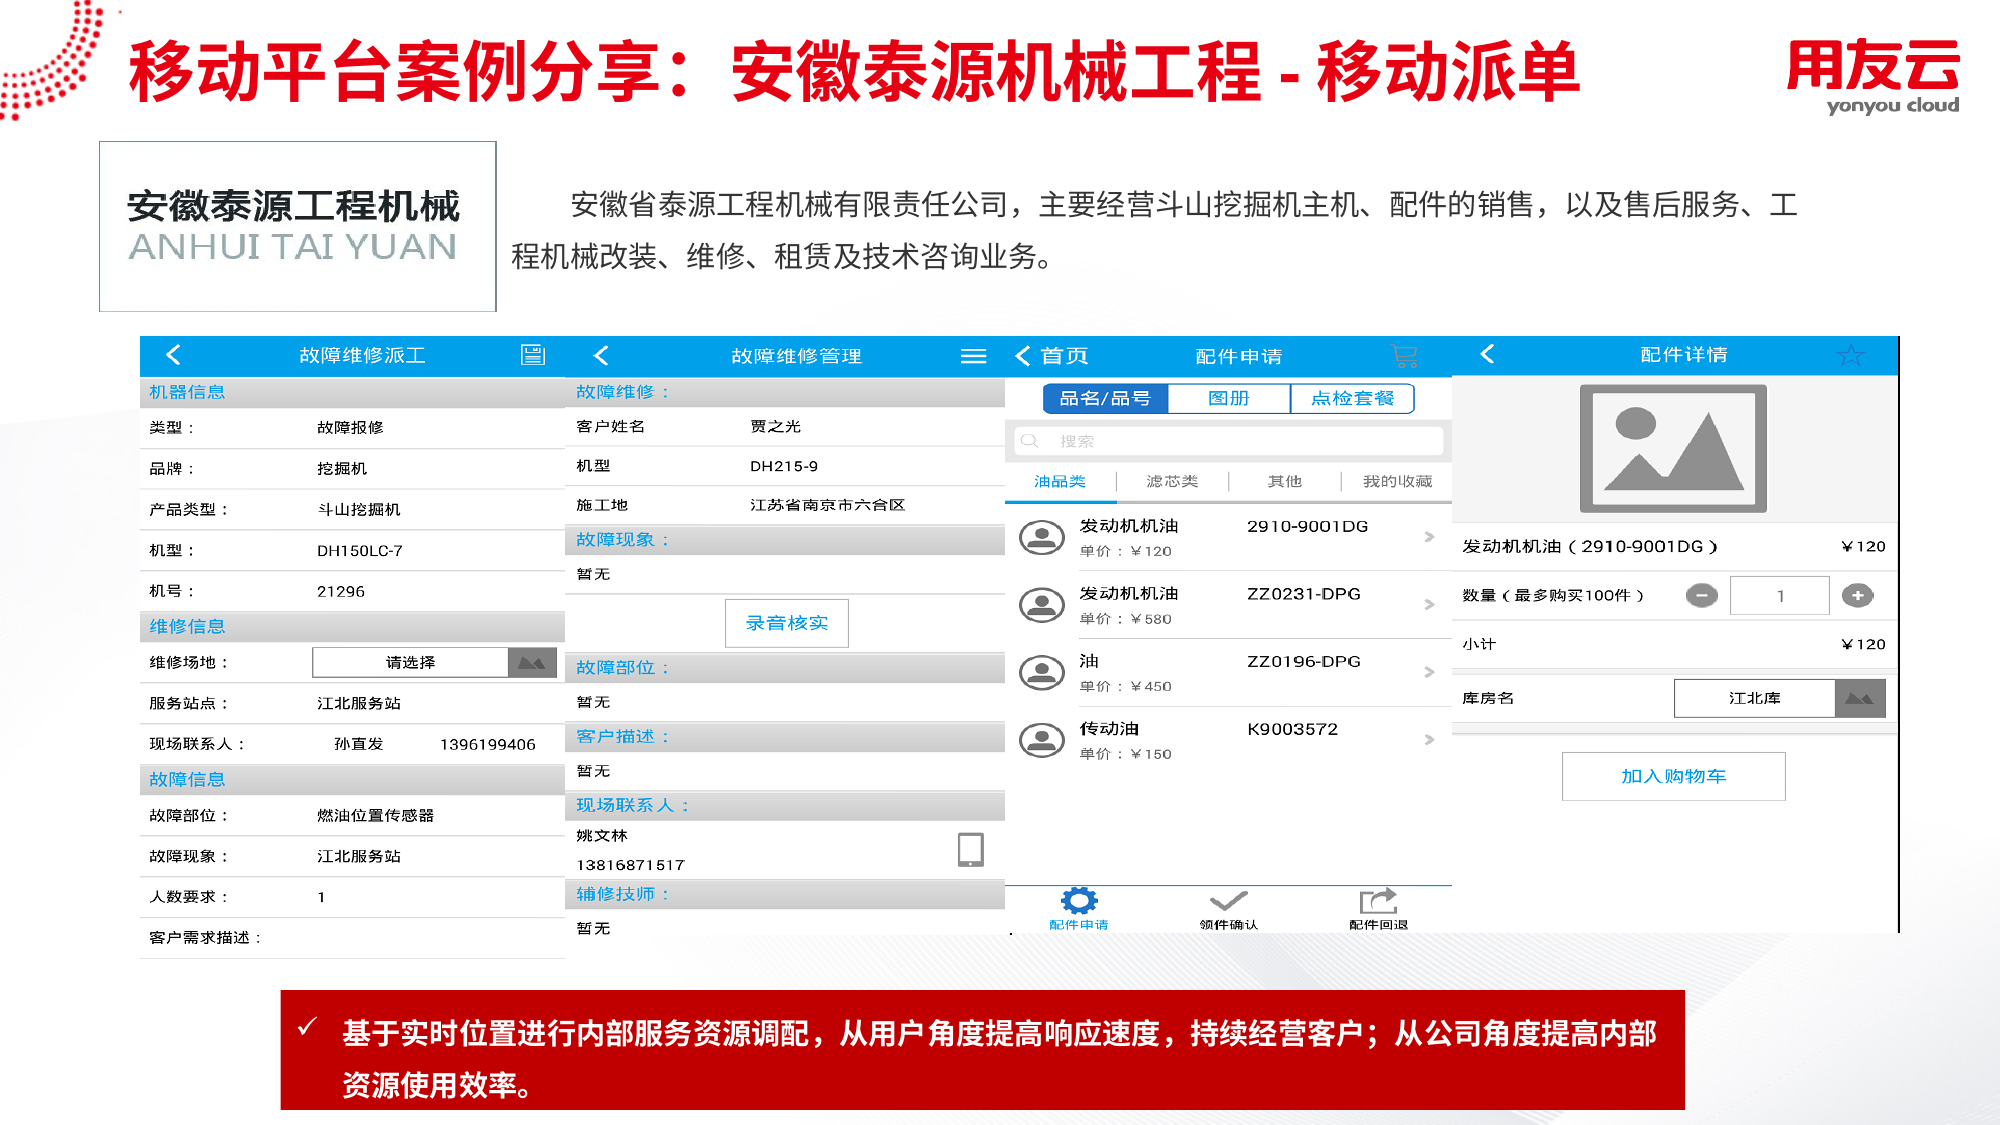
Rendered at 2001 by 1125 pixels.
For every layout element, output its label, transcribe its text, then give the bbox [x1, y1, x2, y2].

title 移动平台案例分享：安徽泰源机械工程-移动派单 [113, 19, 1914, 130]
picture [0, 0, 2000, 1125]
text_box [99, 141, 1900, 1106]
